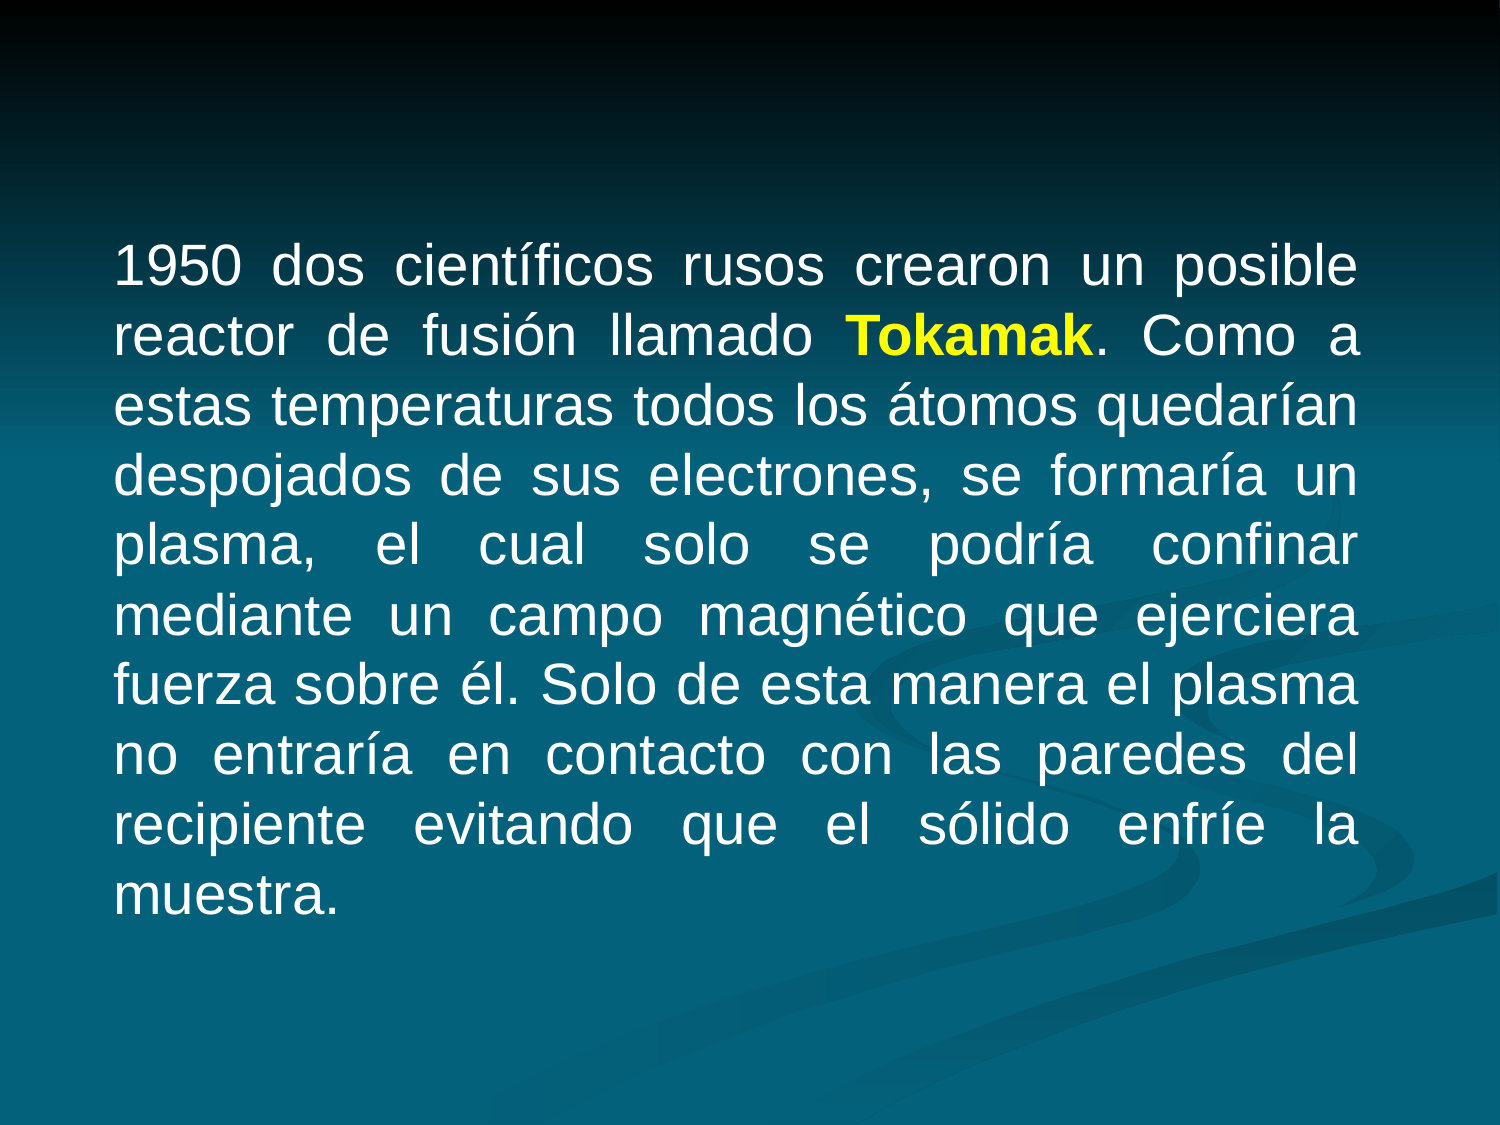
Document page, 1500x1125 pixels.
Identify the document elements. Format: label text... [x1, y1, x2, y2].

list 1950 dos científicos rusos crearon un posible reactor de fusión llamado Tokamak. Como a estas temperaturas todos los átomos quedarían despojados de sus electrones, se formaría un plasma, el cual solo se podría confinar mediante un campo magnético que ejerciera fuerza sobre él. Solo de esta manera el plasma no entraría en contacto con las paredes del recipiente evitando que el sólido enfríe la muestra. [98, 219, 1377, 963]
